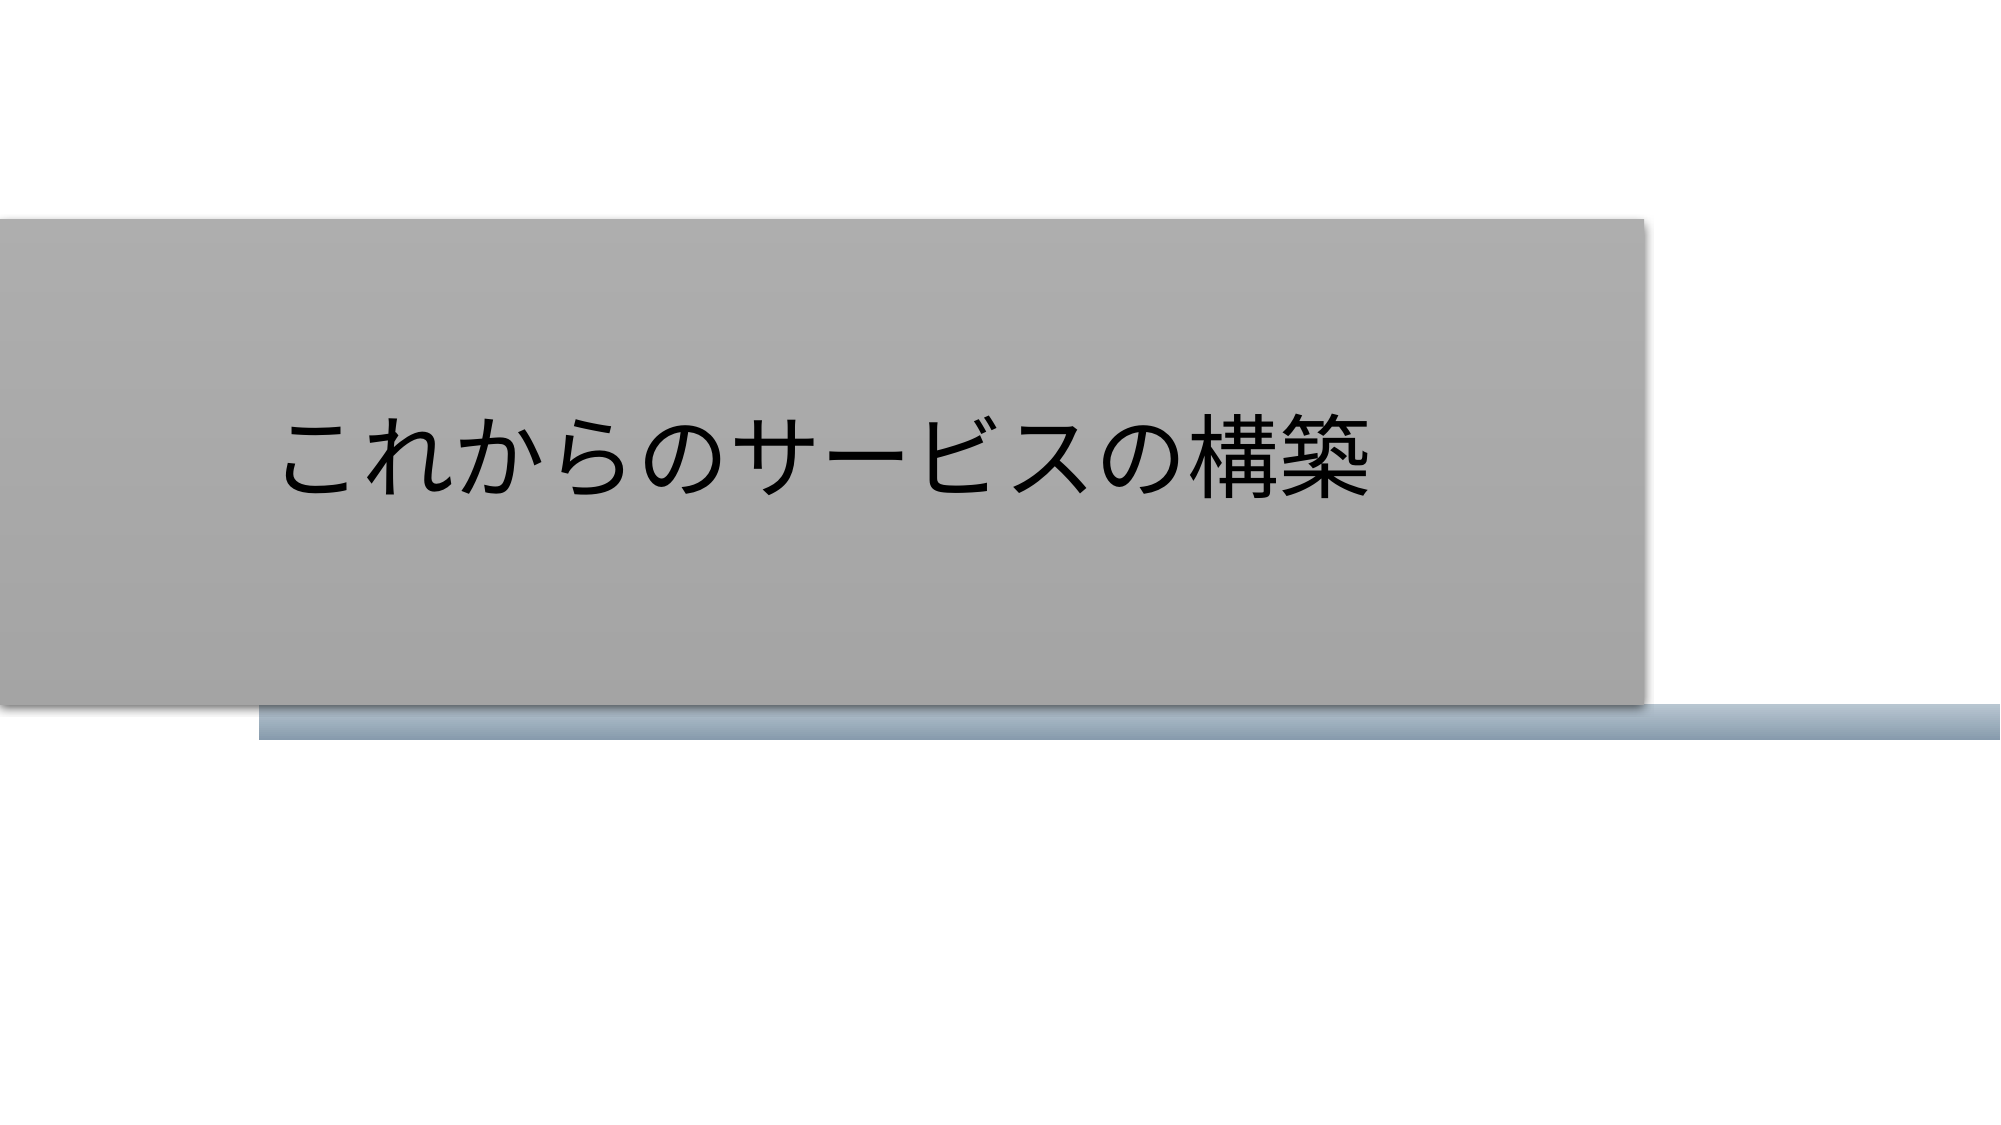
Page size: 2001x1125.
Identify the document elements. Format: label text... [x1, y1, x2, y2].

picture [259, 704, 2000, 740]
title これからのサービスの構築 [0, 219, 1645, 705]
